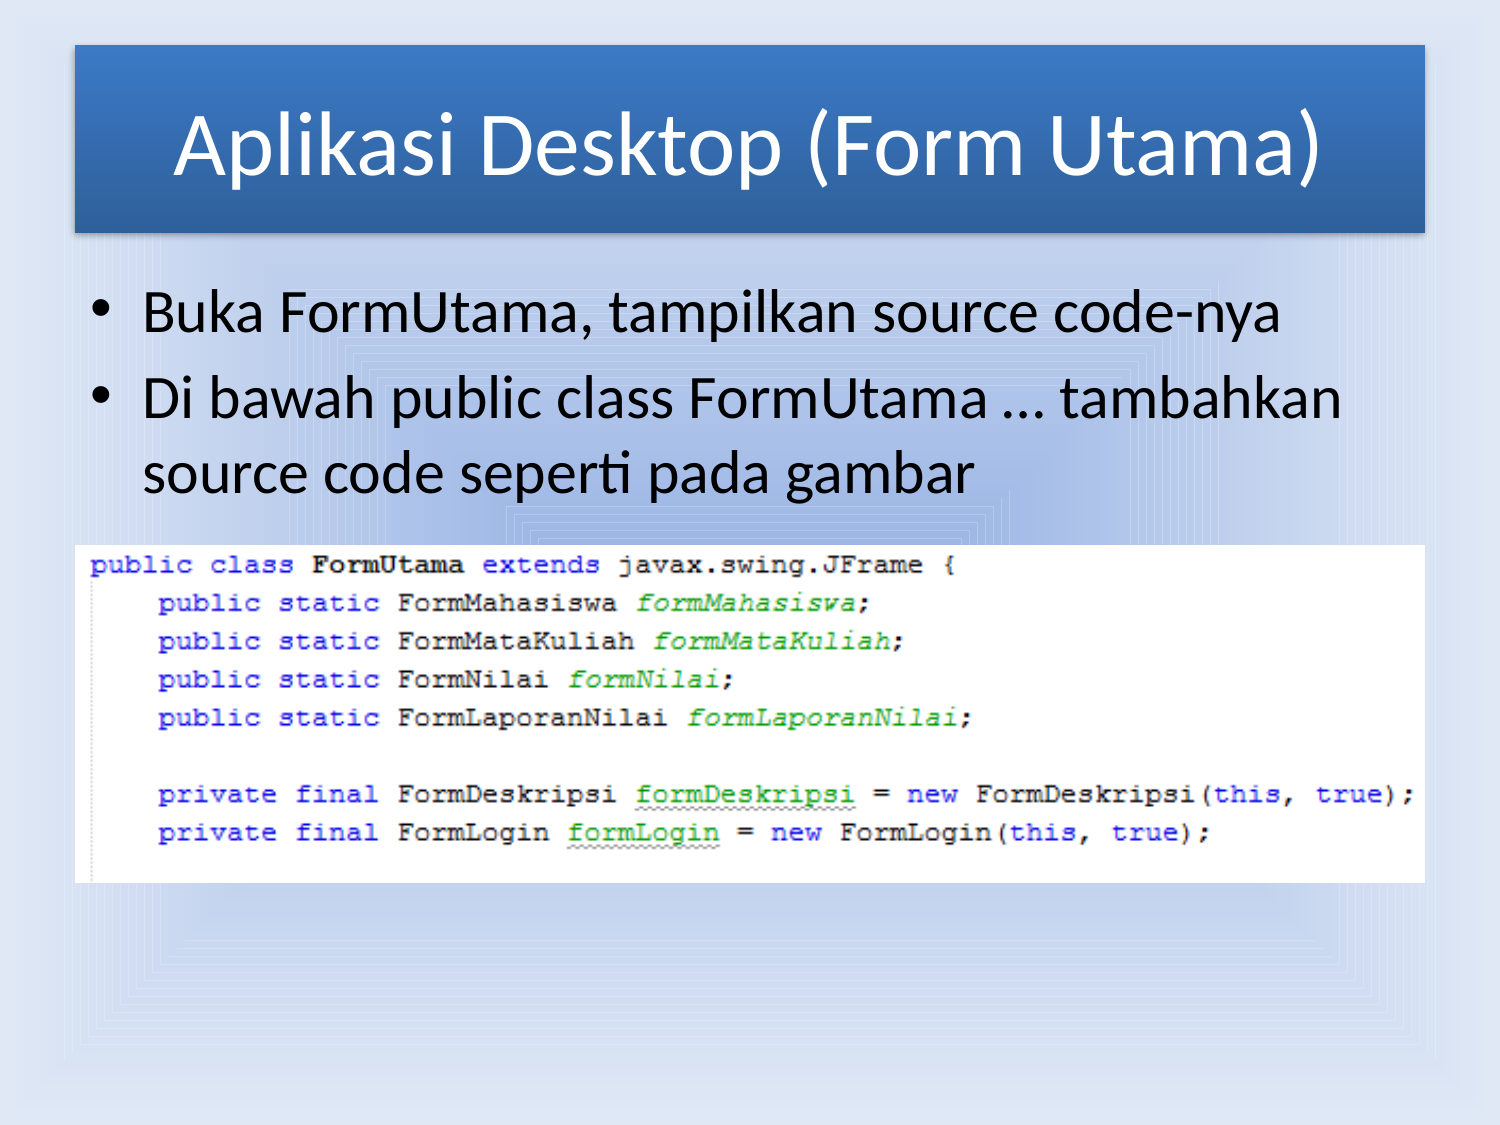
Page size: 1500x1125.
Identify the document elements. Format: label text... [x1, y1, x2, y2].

picture [74, 544, 1426, 883]
title Aplikasi Desktop (Form Utama) [75, 45, 1425, 233]
list Buka FormUtama, tampilkan source code-nya Di bawah public class FormUtama … tambahkan source code seperti pada gambar [75, 262, 1425, 516]
